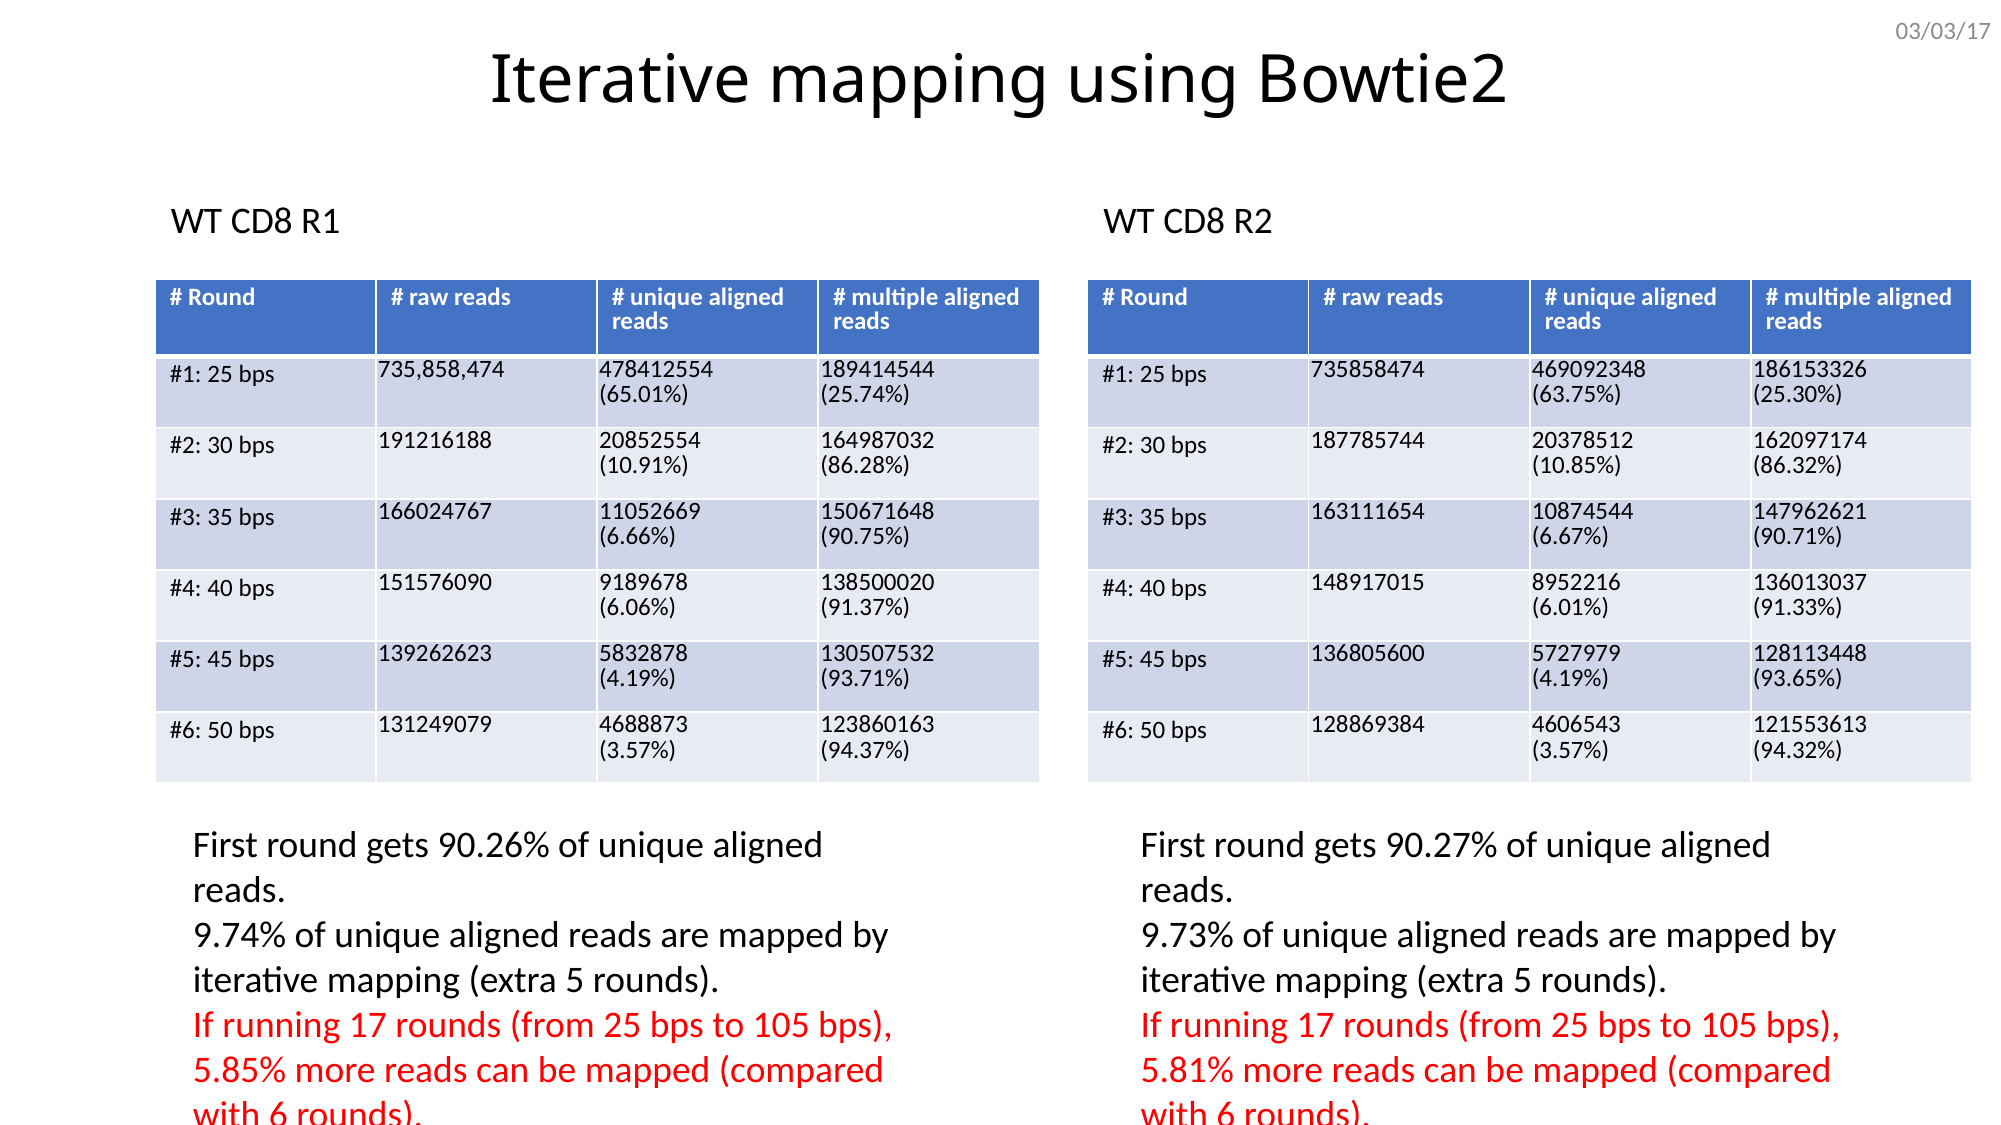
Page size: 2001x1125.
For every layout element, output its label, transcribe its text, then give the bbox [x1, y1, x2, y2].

table_cell #5: 45 bps [1088, 642, 1308, 711]
text_box WT CD8 R2 [1088, 188, 1288, 249]
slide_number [1880, 0, 2000, 60]
table_cell 164987032 (86.28%) [819, 428, 1039, 498]
table_header # multiple aligned reads [819, 280, 1039, 354]
table_cell 20852554 (10.91%) [598, 428, 817, 498]
table_cell 189414544 (25.74%) [819, 359, 1039, 427]
table_cell 20378512 (10.85%) [1531, 428, 1750, 498]
text_box First round gets 90.27% of unique aligned reads. 9.73% of unique aligned reads are mapped by iterative mapping (extra 5 rounds). If running 17 rounds (from 25 bps to 105 bps), 5.81% more reads can be mapped (compared with 6 rounds). [1125, 812, 1881, 1125]
text_box First round gets 90.26% of unique aligned reads. 9.74% of unique aligned reads are mapped by iterative mapping (extra 5 rounds). If running 17 rounds (from 25 bps to 105 bps), 5.85% more reads can be mapped (compared with 6 rounds). [178, 812, 911, 1125]
table_cell 136805600 [1309, 642, 1529, 711]
table_header # raw reads [377, 280, 596, 354]
table_cell #5: 45 bps [156, 642, 375, 711]
table_cell 478412554 (65.01%) [598, 359, 817, 427]
table_header # unique aligned reads [1531, 280, 1750, 354]
table_cell 163111654 [1309, 500, 1529, 569]
table_cell 136013037 (91.33%) [1752, 571, 1971, 640]
table_cell 128869384 [1309, 713, 1529, 782]
table_cell 162097174 (86.32%) [1752, 428, 1971, 498]
table_cell 5832878 (4.19%) [598, 642, 817, 711]
table_cell 735858474 [1309, 359, 1529, 427]
table_cell #2: 30 bps [1088, 428, 1308, 498]
title Iterative mapping using Bowtie2 [137, 0, 1863, 162]
table_header # raw reads [1309, 280, 1529, 354]
table_cell 148917015 [1309, 571, 1529, 640]
table_cell 128113448 (93.65%) [1752, 642, 1971, 711]
table_cell 150671648 (90.75%) [819, 500, 1039, 569]
table_header # unique aligned reads [598, 280, 817, 354]
table_cell 735,858,474 [377, 359, 596, 427]
table_cell 4606543 (3.57%) [1531, 713, 1750, 782]
table_cell 151576090 [377, 571, 596, 640]
table_cell #6: 50 bps [1088, 713, 1308, 782]
table_cell 130507532 (93.71%) [819, 642, 1039, 711]
table_cell 138500020 (91.37%) [819, 571, 1039, 640]
table_cell 166024767 [377, 500, 596, 569]
table_cell 5727979 (4.19%) [1531, 642, 1750, 711]
table_header # Round [156, 280, 375, 354]
table_cell #1: 25 bps [156, 359, 375, 427]
table_header # Round [1088, 280, 1308, 354]
table_cell #3: 35 bps [1088, 500, 1308, 569]
table_cell #4: 40 bps [1088, 571, 1308, 640]
table_cell 191216188 [377, 428, 596, 498]
table_cell 187785744 [1309, 428, 1529, 498]
table_cell 147962621 (90.71%) [1752, 500, 1971, 569]
table_cell 8952216 (6.01%) [1531, 571, 1750, 640]
table_cell #3: 35 bps [156, 500, 375, 569]
table_cell #6: 50 bps [156, 713, 375, 782]
table_cell #1: 25 bps [1088, 359, 1308, 427]
table_cell 121553613 (94.32%) [1752, 713, 1971, 782]
table_cell #2: 30 bps [156, 428, 375, 498]
table_cell 186153326 (25.30%) [1752, 359, 1971, 427]
table_cell 4688873 (3.57%) [598, 713, 817, 782]
table_cell 469092348 (63.75%) [1531, 359, 1750, 427]
table_cell 10874544 (6.67%) [1531, 500, 1750, 569]
table_cell 123860163 (94.37%) [819, 713, 1039, 782]
table_cell #4: 40 bps [156, 571, 375, 640]
text_box WT CD8 R1 [156, 188, 356, 249]
table_cell 139262623 [377, 642, 596, 711]
table_cell 9189678 (6.06%) [598, 571, 817, 640]
table_cell 11052669 (6.66%) [598, 500, 817, 569]
table_header # multiple aligned reads [1752, 280, 1971, 354]
table_cell 131249079 [377, 713, 596, 782]
